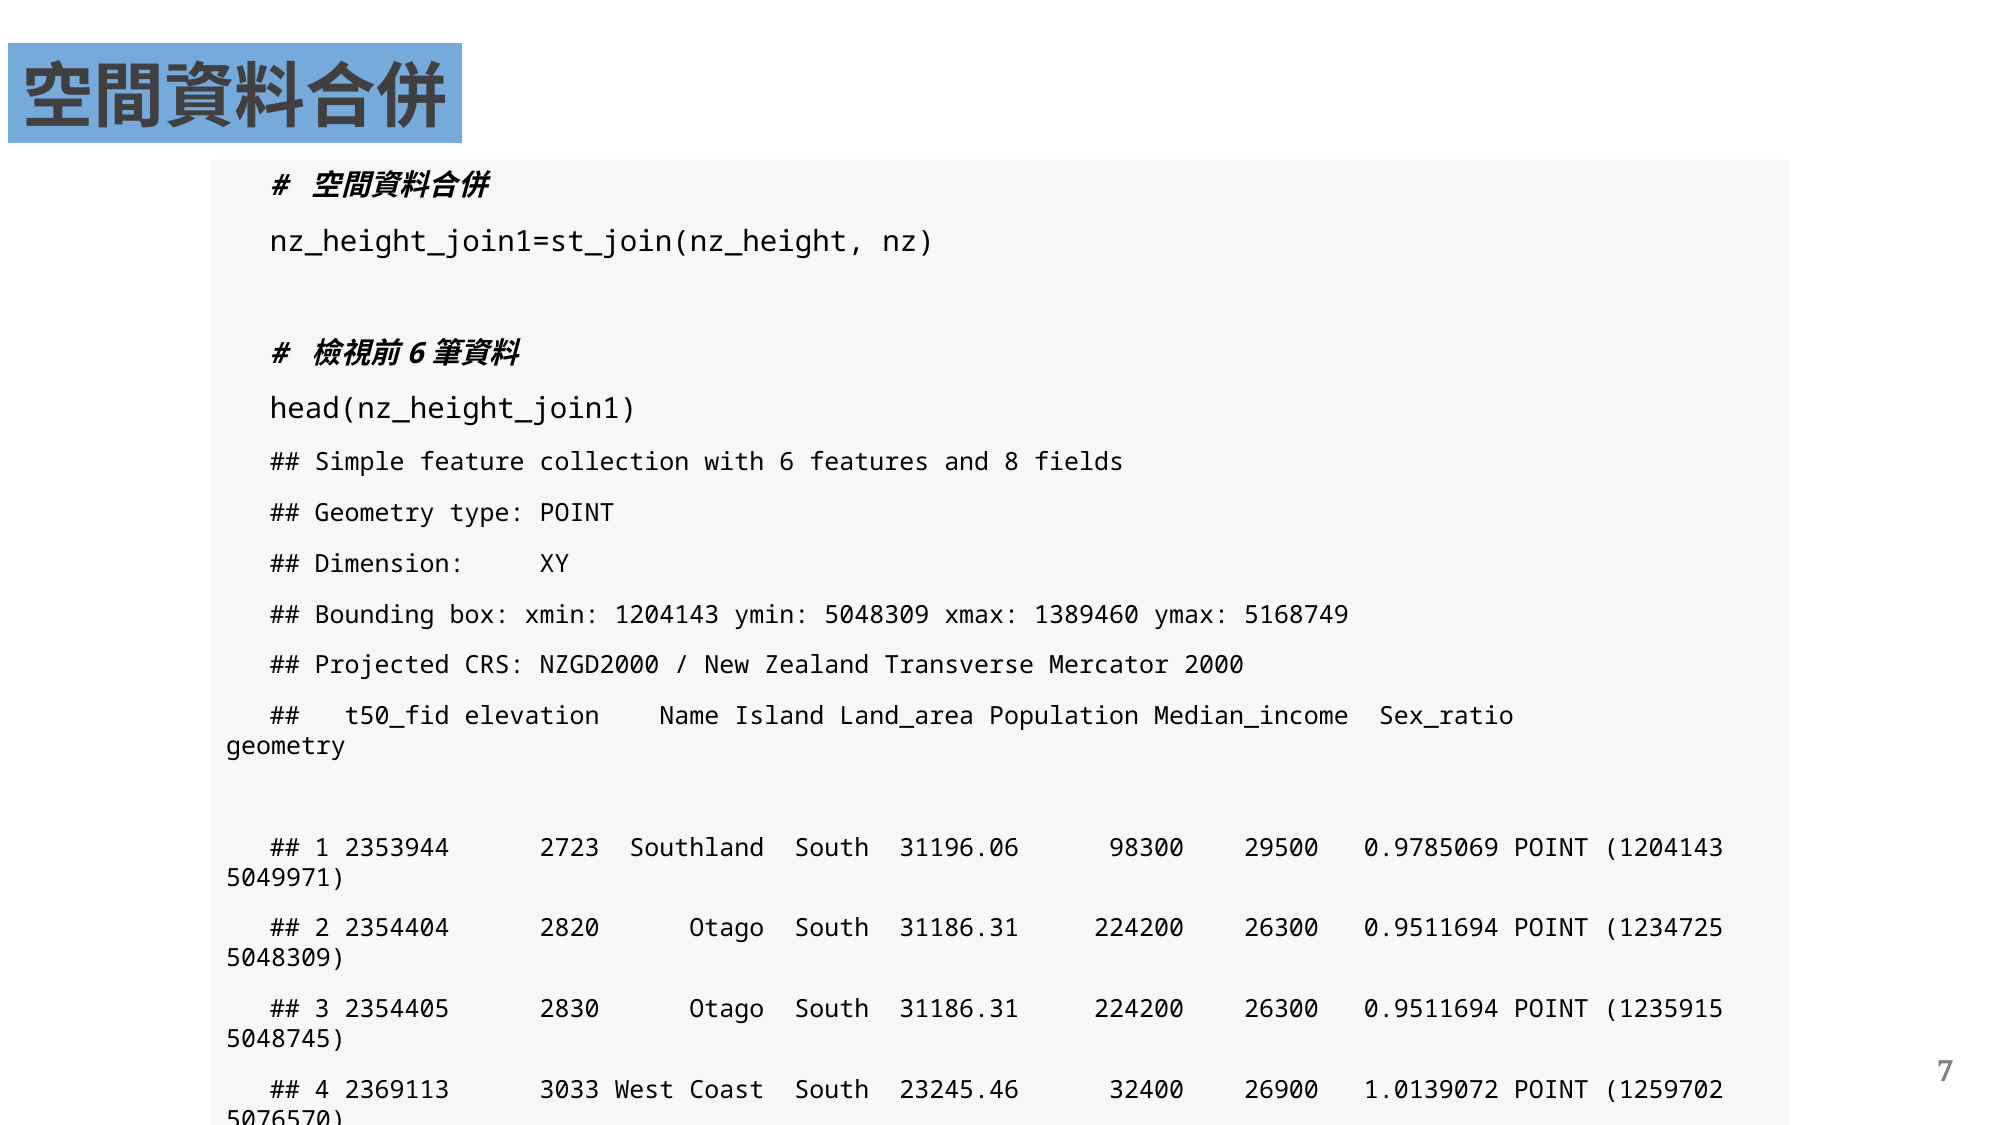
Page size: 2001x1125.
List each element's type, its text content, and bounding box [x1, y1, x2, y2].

slide_number 7 [1518, 1042, 1969, 1103]
text_box 空間資料合併 [8, 43, 463, 143]
text_box # 空間資料合併 nz_height_join1=st_join(nz_height, nz) # 檢視前6筆資料 head(nz_height_join1) ## Simple feature collection with 6 features and 8 fields ## Geometry type: POINT ## Dimension: XY ## Bounding box: xmin: 1204143 ymin: 5048309 xmax: 1389460 ymax: 5168749 ## Projected CRS: NZGD2000 / New Zealand Transverse Mercator 2000 ## t50_fid elevation Name Island Land_area Population Median_income Sex_ratio geometry ## 1 2353944 2723 Southland South 31196.06 98300 29500 0.9785069 POINT (1204143 5049971) ## 2 2354404 2820 Otago South 31186.31 224200 26300 0.9511694 POINT (1234725 5048309) ## 3 2354405 2830 Otago South 31186.31 224200 26300 0.9511694 POINT (1235915 5048745) ## 4 2369113 3033 West Coast South 23245.46 32400 26900 1.0139072 POINT (1259702 5076570) ## 5 2362630 2749 Canterbury South 44504.50 612000 30100 0.9753265 POINT (1378170 5158491) ## 6 2362814 2822 Canterbury South 44504.50 612000 30100 0.9753265 POINT (1389460 5168749) [211, 159, 1789, 1125]
